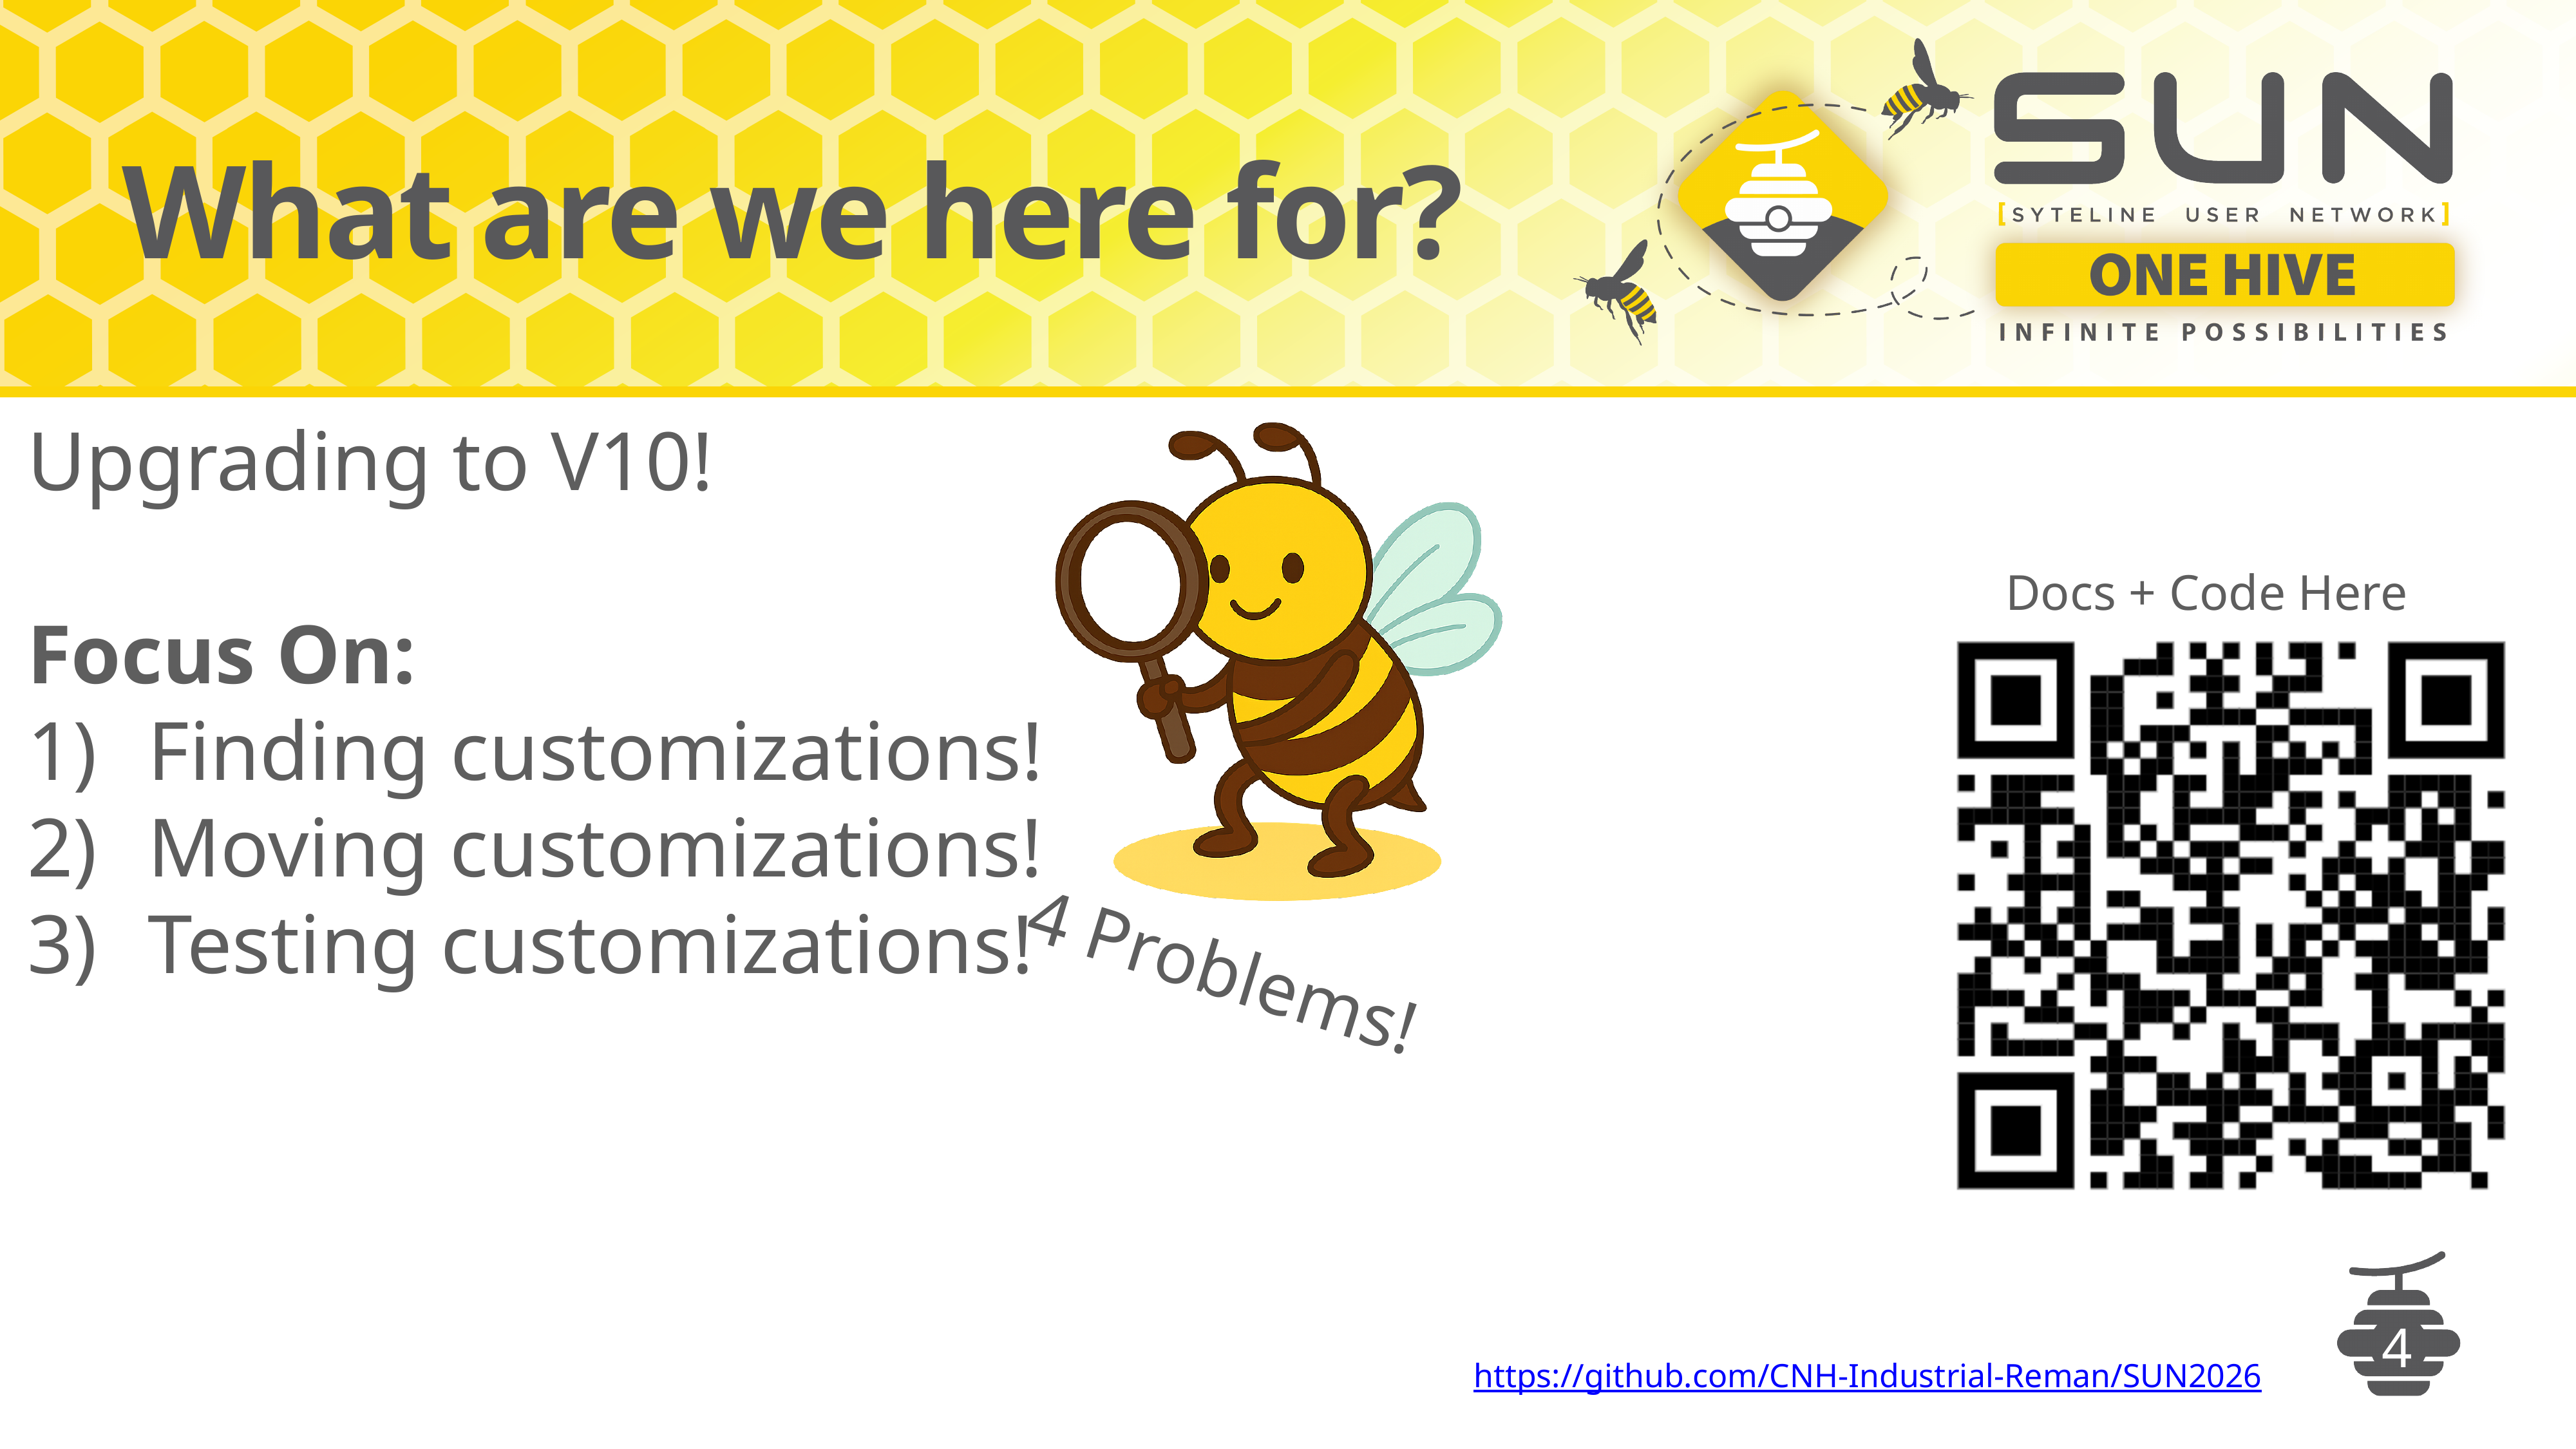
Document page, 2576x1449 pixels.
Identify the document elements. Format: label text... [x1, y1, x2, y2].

text_box https://github.com/CNH-Industrial-Reman/SUN2026 [1453, 1350, 2283, 1404]
text_box 4 Problems! [1034, 961, 1440, 1077]
text_box Docs + Code Here 🧑‍💻 [1956, 540, 2470, 629]
picture [0, 0, 2576, 961]
picture [1956, 639, 2508, 1192]
text_box Upgrading to V10! Focus On: Finding customizations! Moving customizations! Testing customizations! [21, 404, 1886, 1188]
picture [2314, 1231, 2486, 1422]
